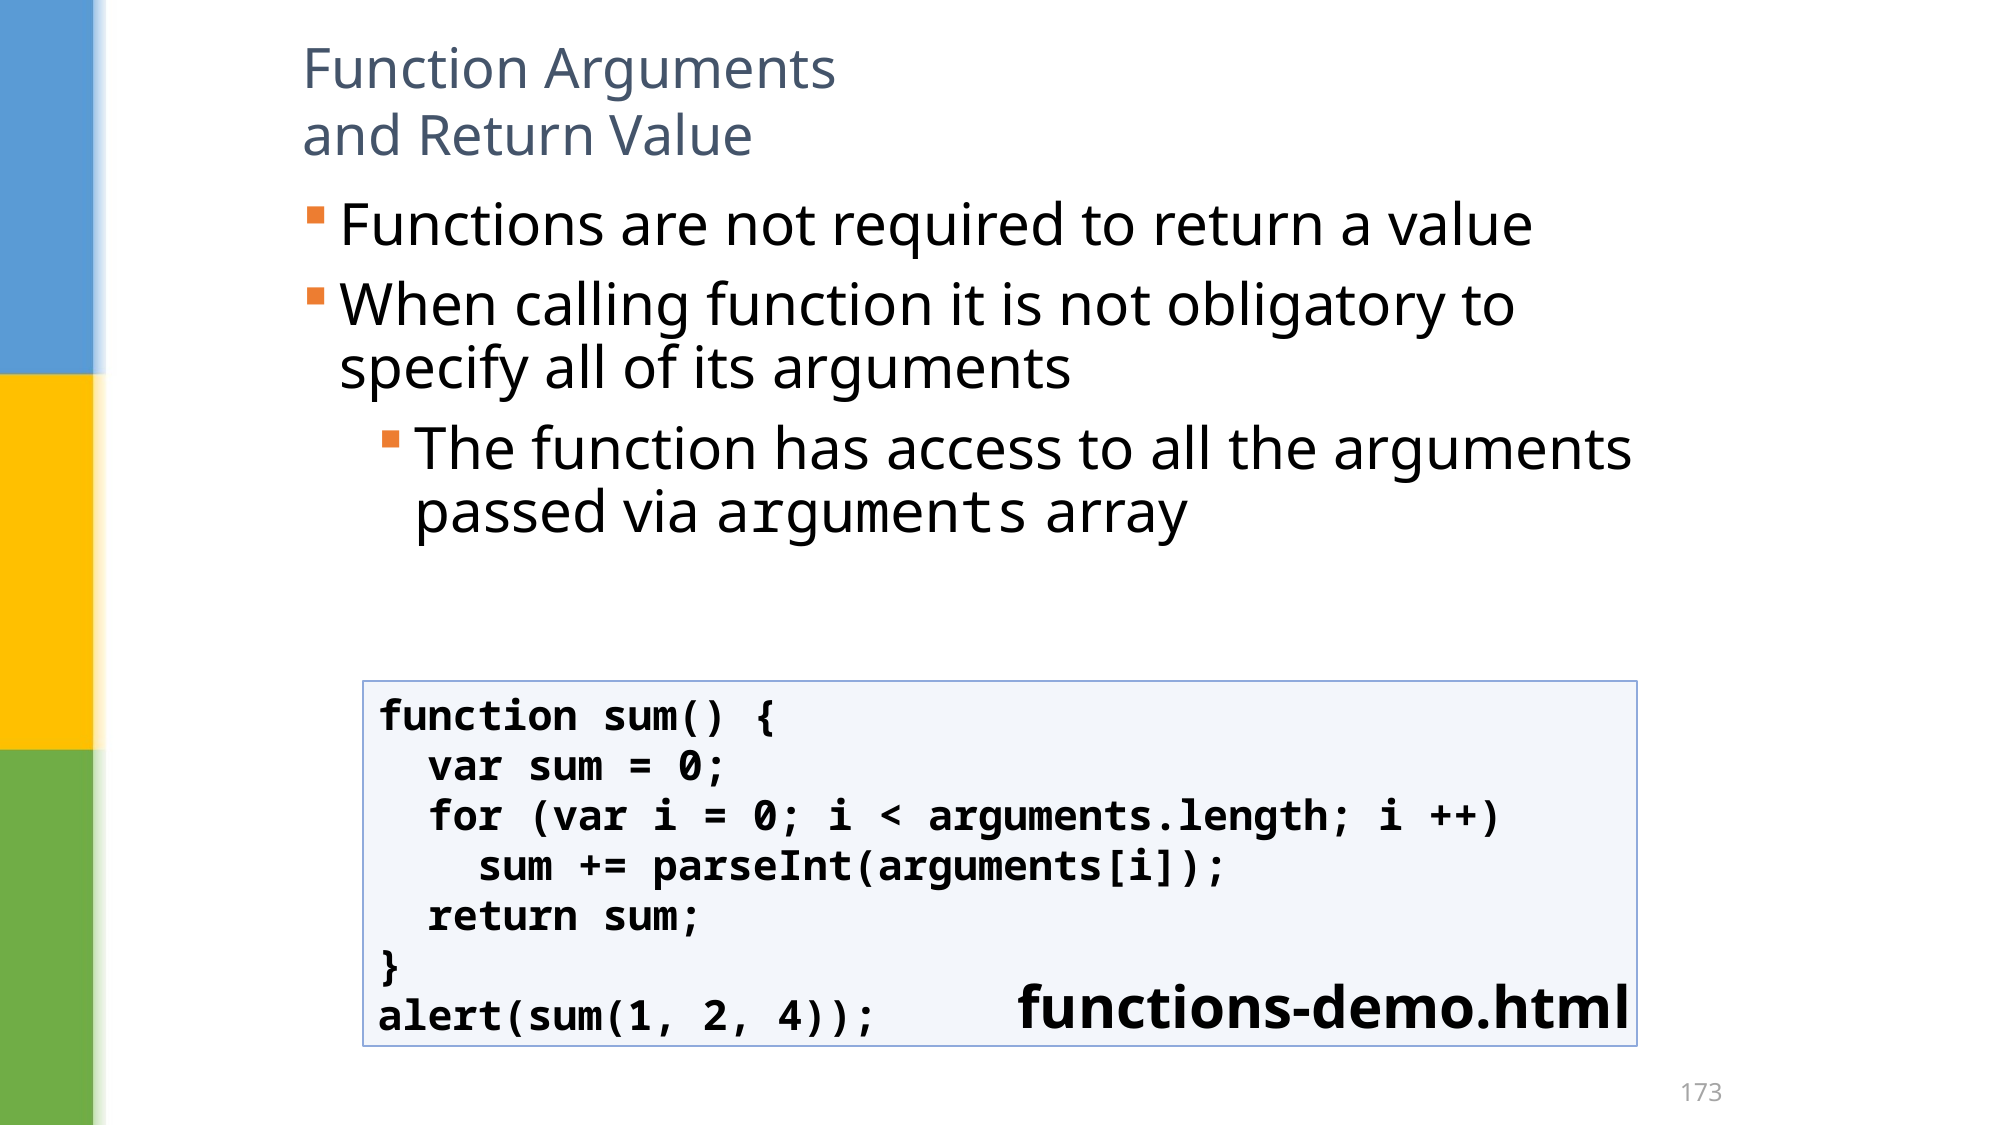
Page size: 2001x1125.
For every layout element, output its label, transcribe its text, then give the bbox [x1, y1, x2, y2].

text_box function sum() { var sum = 0; for (var i = 0; i < arguments.length; i ++) sum += parseInt(arguments[i]); return sum; } alert(sum(1, 2, 4)); [363, 681, 1638, 1047]
slide_number 173 [1662, 1074, 1738, 1113]
list Functions are not required to return a value When calling function it is not obligatory to specify all of its arguments The function has access to all the arguments passed via arguments array [287, 187, 1713, 1100]
title Function Arguments and Return Value [287, 24, 1713, 175]
picture [0, 0, 2001, 1125]
text_box functions-demo.html [1002, 962, 1646, 1048]
